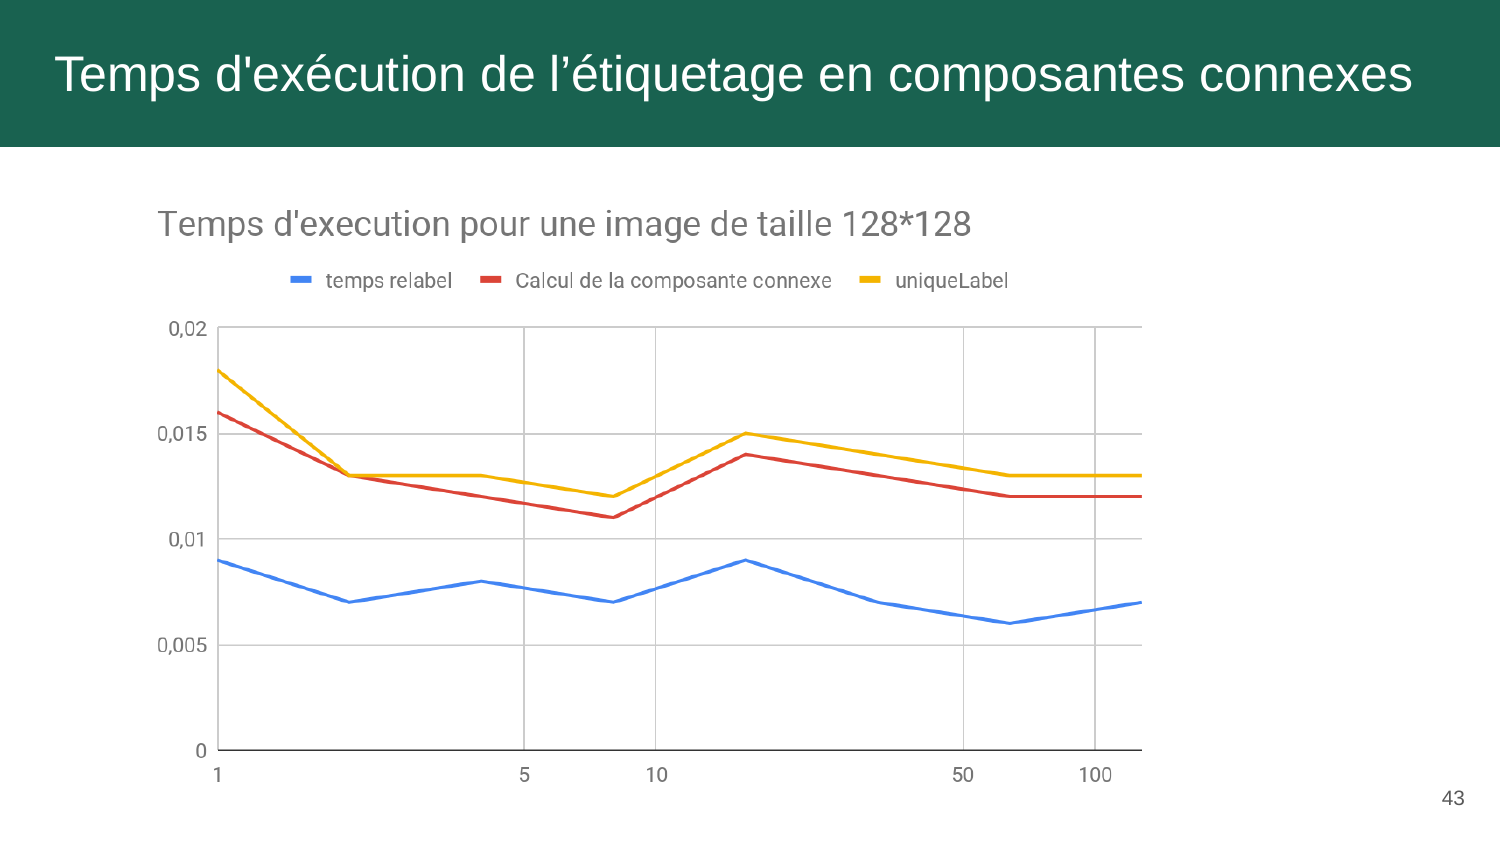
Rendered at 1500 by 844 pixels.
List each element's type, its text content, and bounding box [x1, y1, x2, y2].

slide_number ‹#› [1389, 764, 1480, 830]
title Temps d'exécution de l’étiquetage en composantes connexes [39, 26, 1438, 121]
picture [124, 169, 1174, 819]
